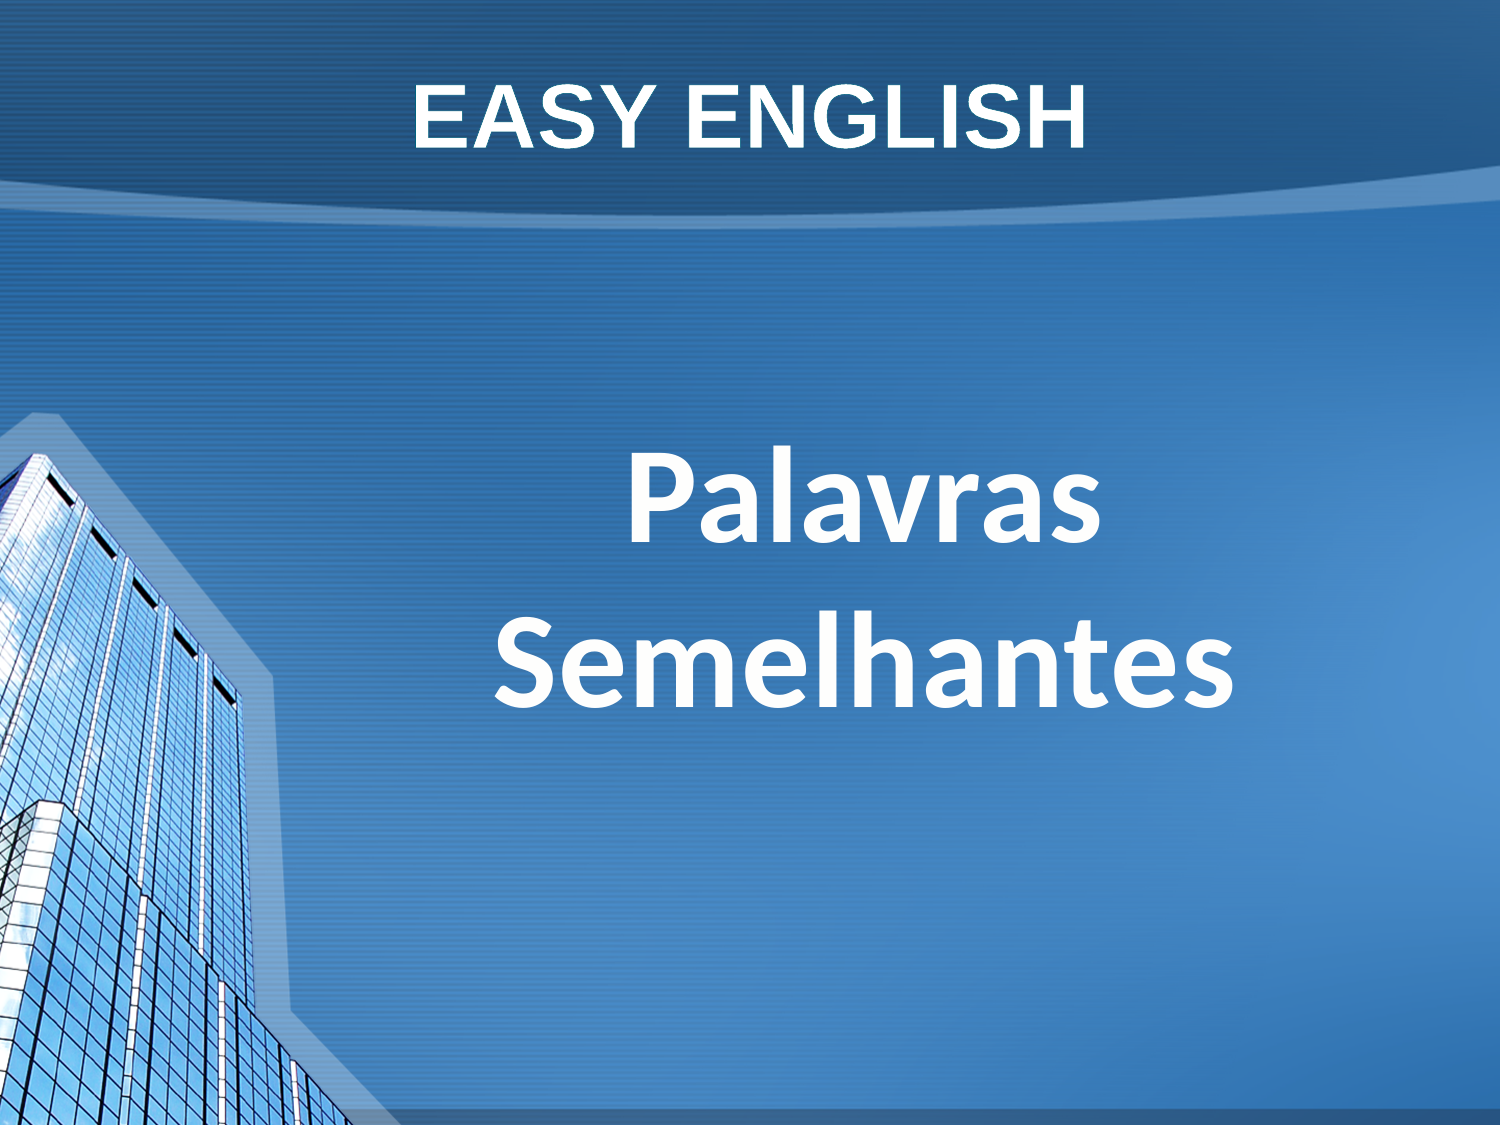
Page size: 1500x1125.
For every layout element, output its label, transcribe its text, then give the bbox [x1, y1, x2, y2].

text_box Palavras Semelhantes [419, 397, 1311, 742]
text_box EASY ENGLISH [186, 11, 1314, 212]
picture [0, 0, 1500, 1125]
